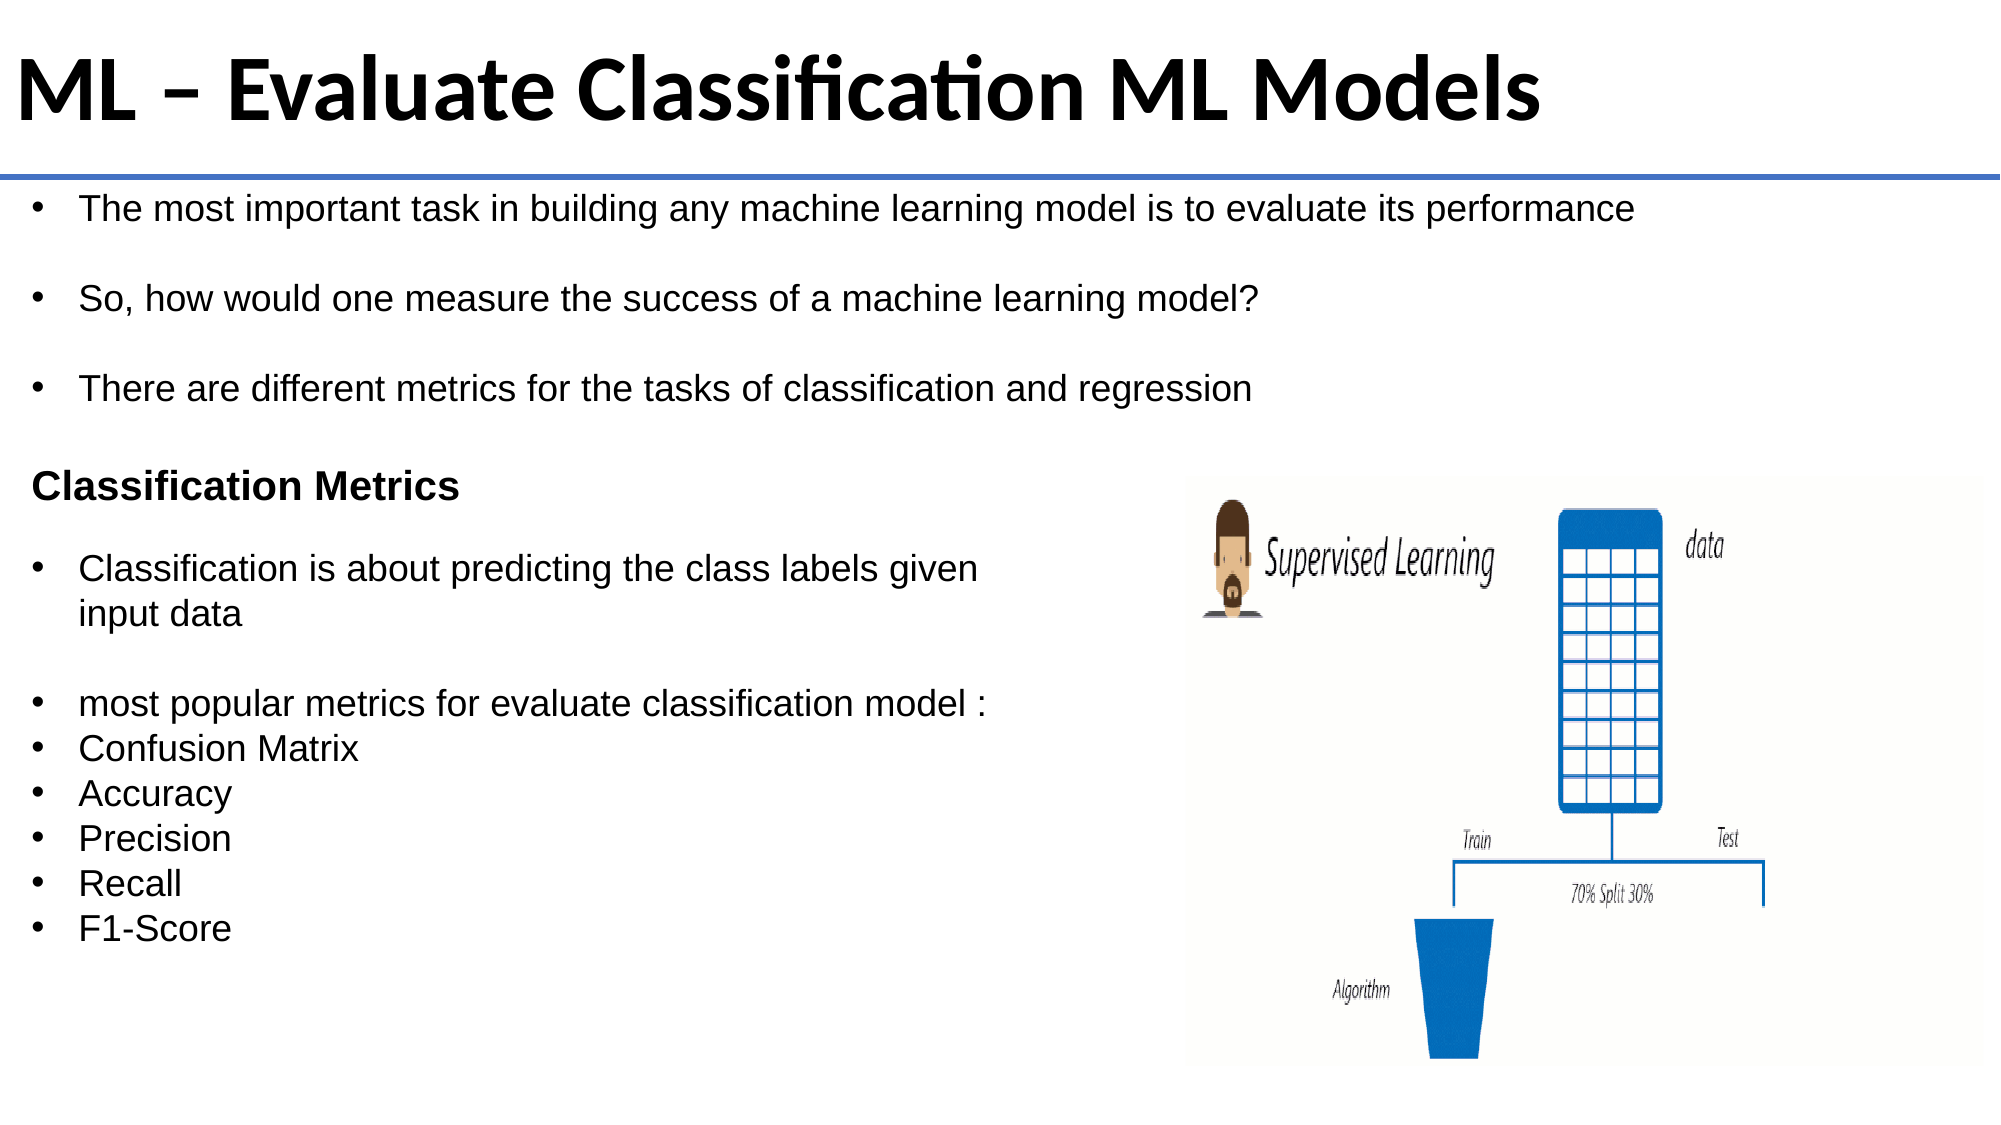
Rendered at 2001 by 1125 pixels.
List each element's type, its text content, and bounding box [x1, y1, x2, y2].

text_box The most important task in building any machine learning model is to evaluate its performance So, how would one measure the success of a machine learning model? There are different metrics for the tasks of classification and regression [16, 188, 1796, 417]
picture [1185, 475, 1984, 1066]
text_box Classification Metrics Classification is about predicting the class labels given input data most popular metrics for evaluate classification model : Confusion Matrix Accuracy Precision Recall F1-Score [16, 451, 1017, 992]
text_box ML – Evaluate Classification ML Models [0, 32, 1725, 150]
